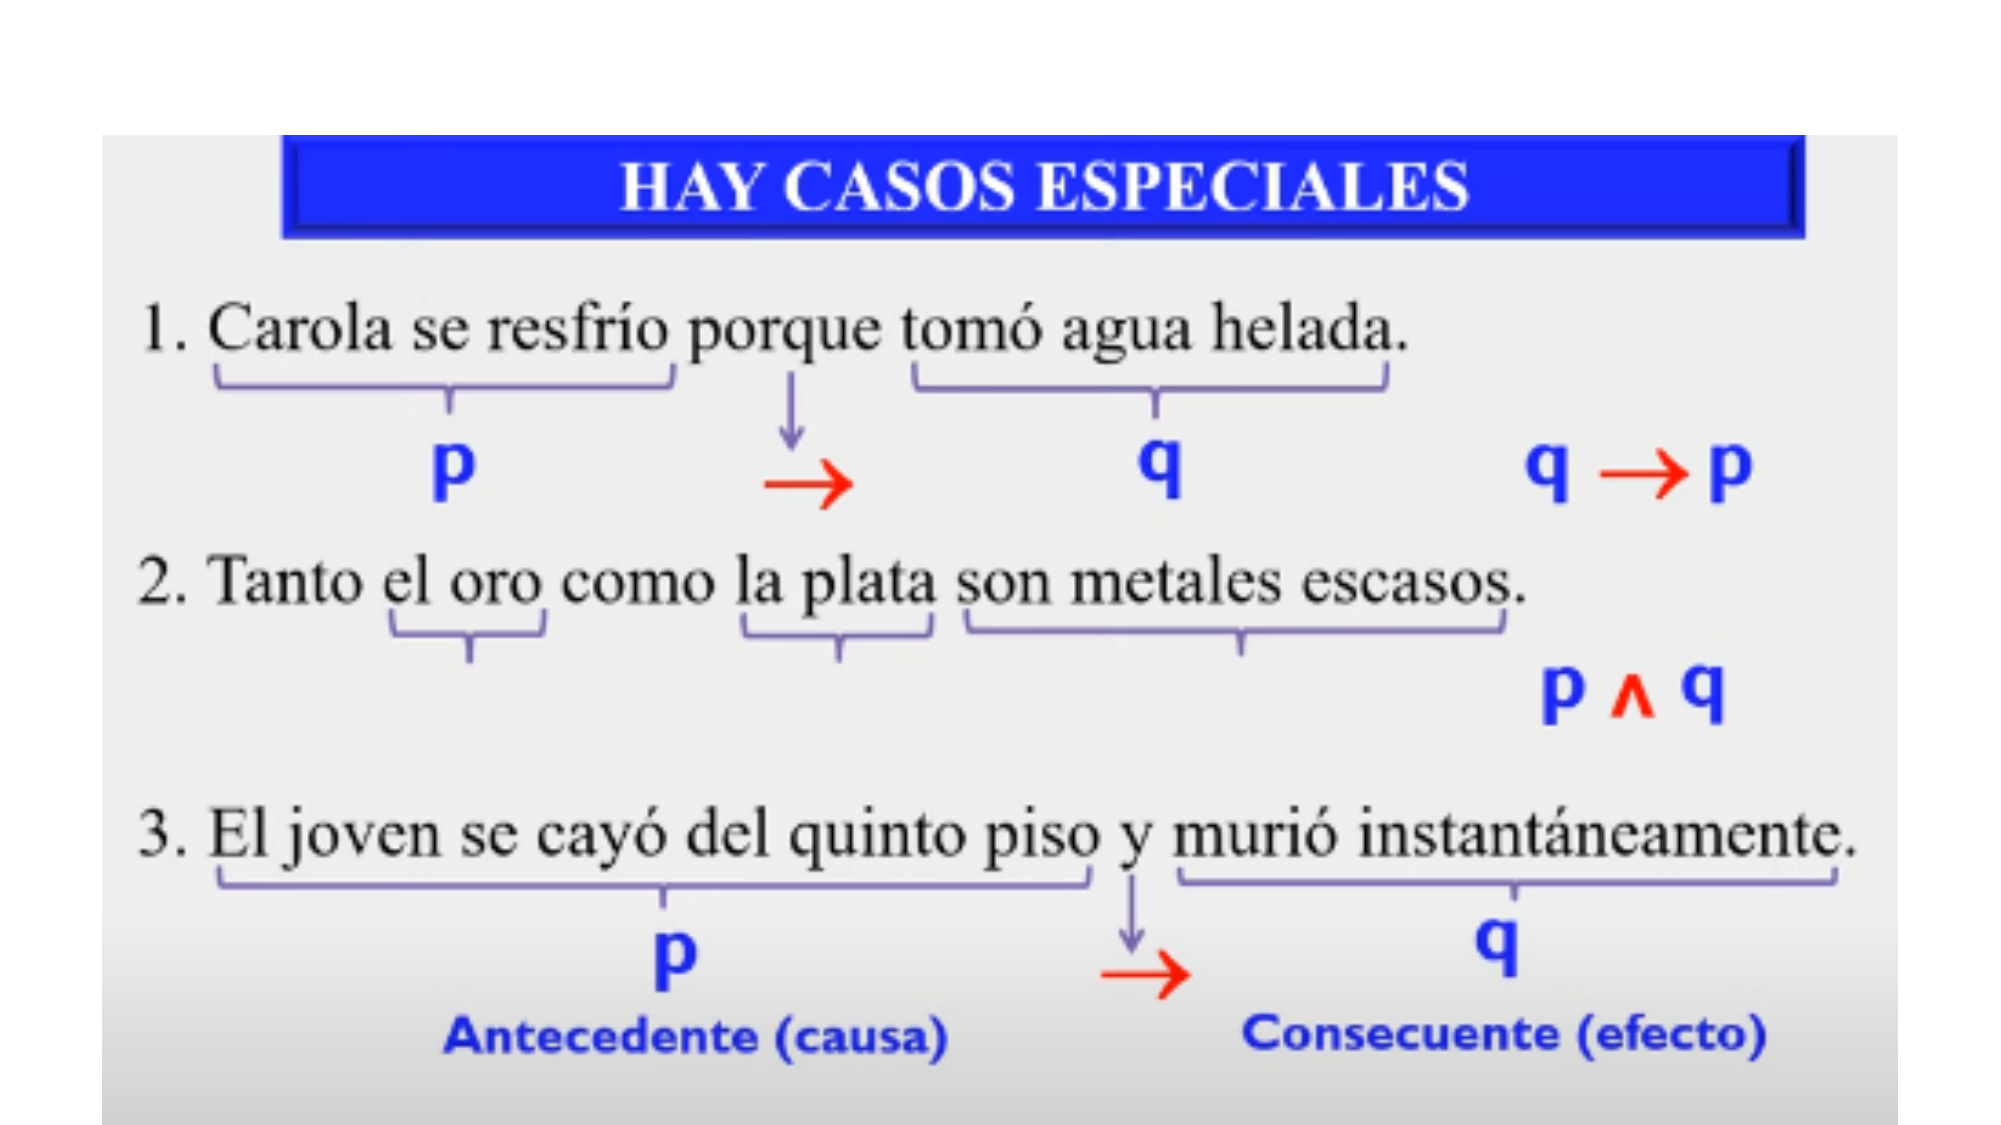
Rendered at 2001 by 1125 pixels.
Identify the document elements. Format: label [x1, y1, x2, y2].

picture [102, 135, 1898, 1125]
